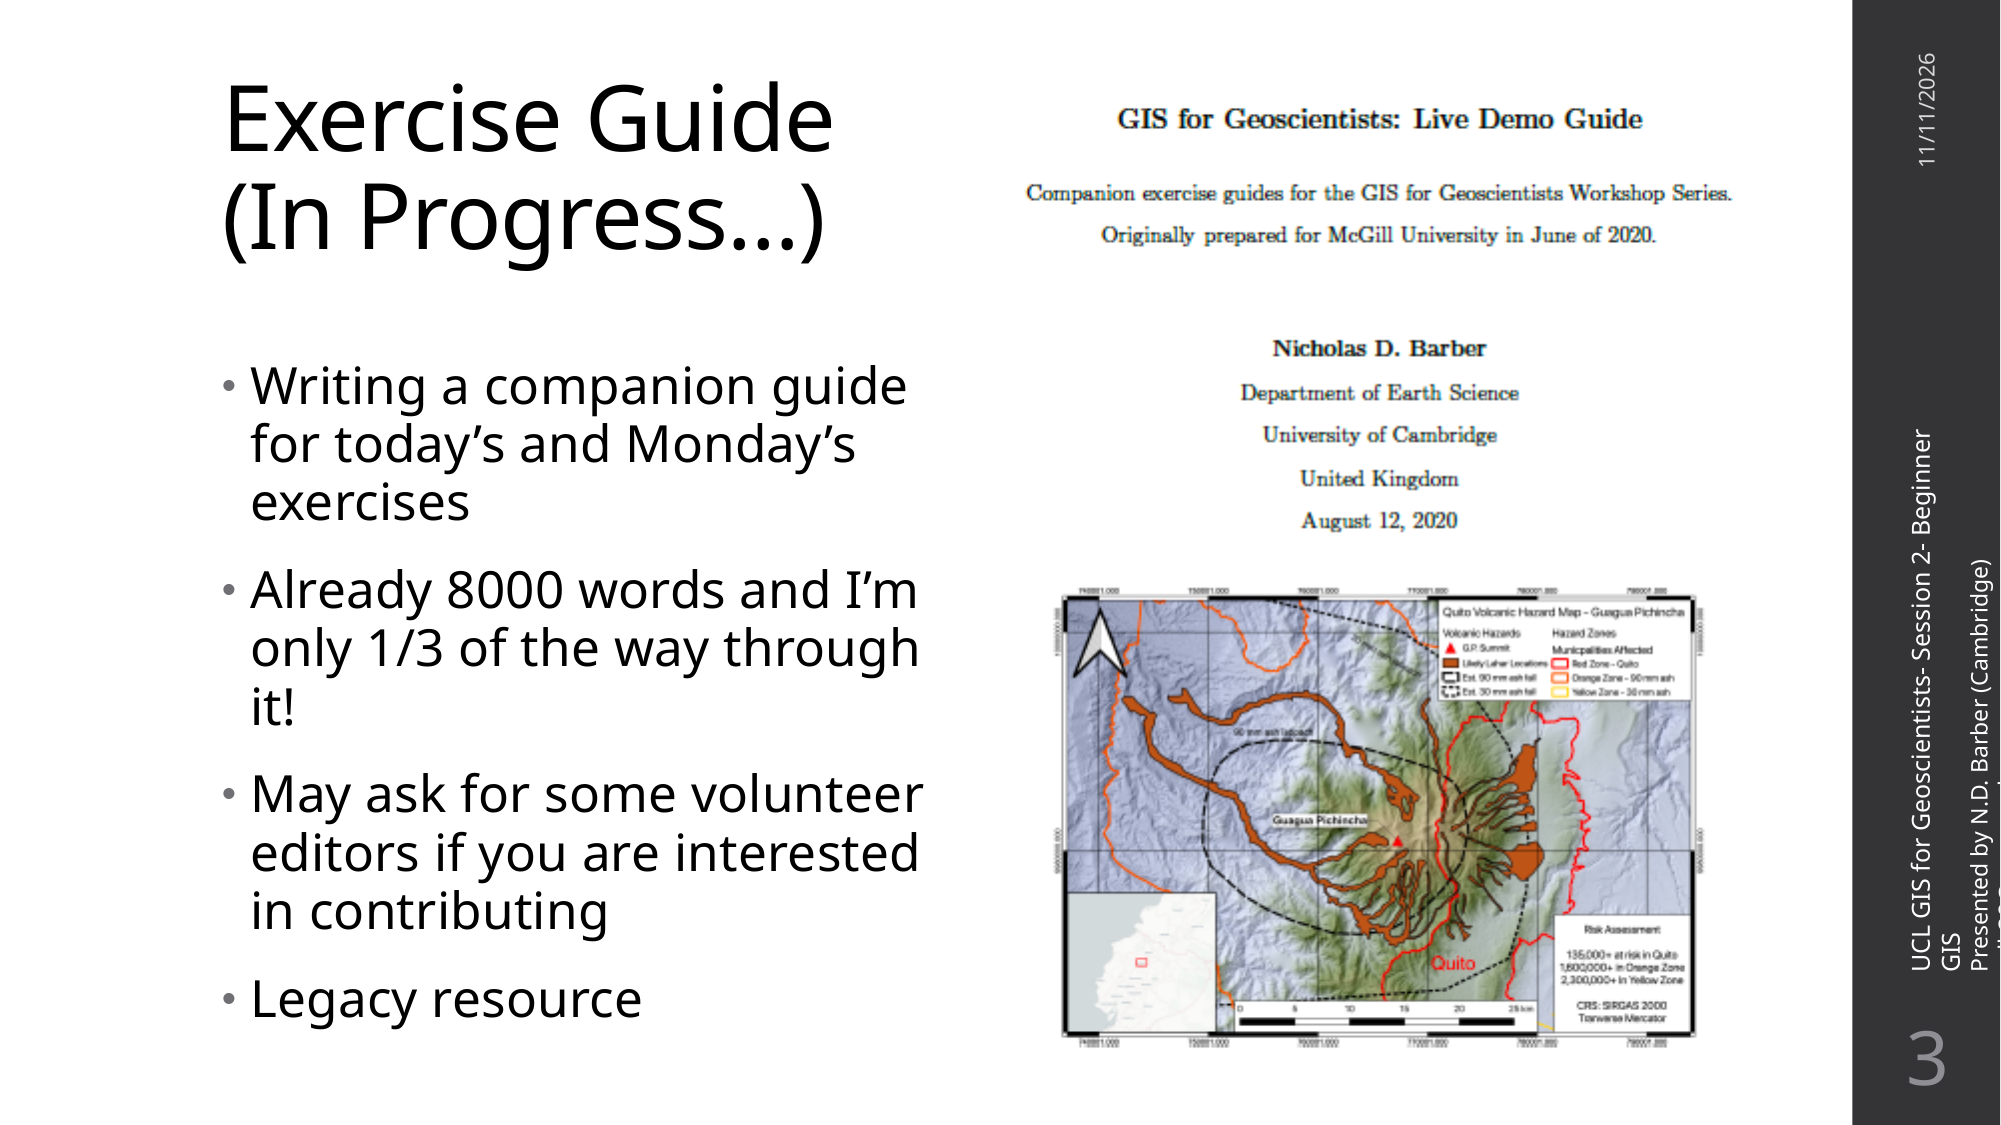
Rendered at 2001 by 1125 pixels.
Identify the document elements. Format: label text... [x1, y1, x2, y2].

slide_number 2 [1852, 1012, 2000, 1110]
text_box Writing a companion guide for today’s and Monday’s exercises Already 8000 words and I’m only 1/3 of the way through it! May ask for some volunteer editors if you are interested in contributing Legacy resource [206, 349, 967, 1040]
footer UCL GIS for Geoscientists- Session 2- Beginner GIS Presented by N.D. Barber (Cambridge) ndb38@cam.ac.uk [1897, 400, 1958, 988]
title Exercise Guide (In Progress…) [206, 60, 978, 278]
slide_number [1897, 37, 1958, 351]
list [985, 25, 1789, 1100]
